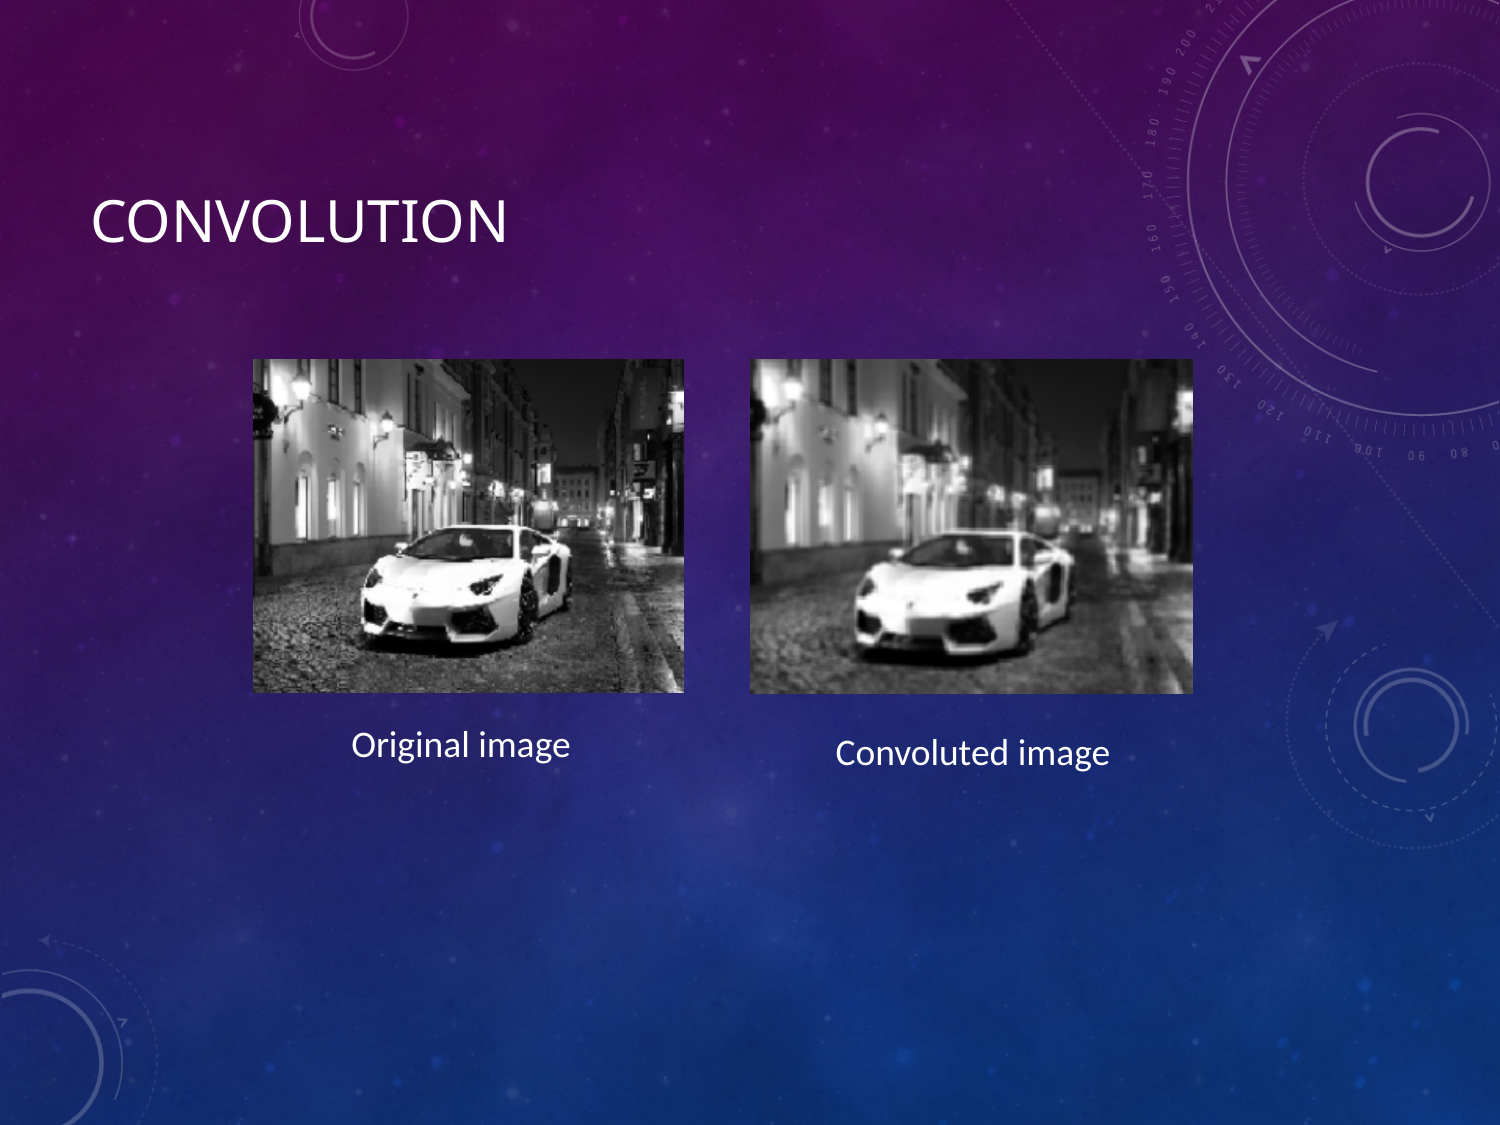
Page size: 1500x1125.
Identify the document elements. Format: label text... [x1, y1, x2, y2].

text_box Original image [336, 712, 767, 773]
picture [0, 0, 1500, 1125]
text_box Convoluted image [820, 720, 1211, 781]
title convolution [75, 99, 1350, 339]
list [253, 359, 684, 693]
